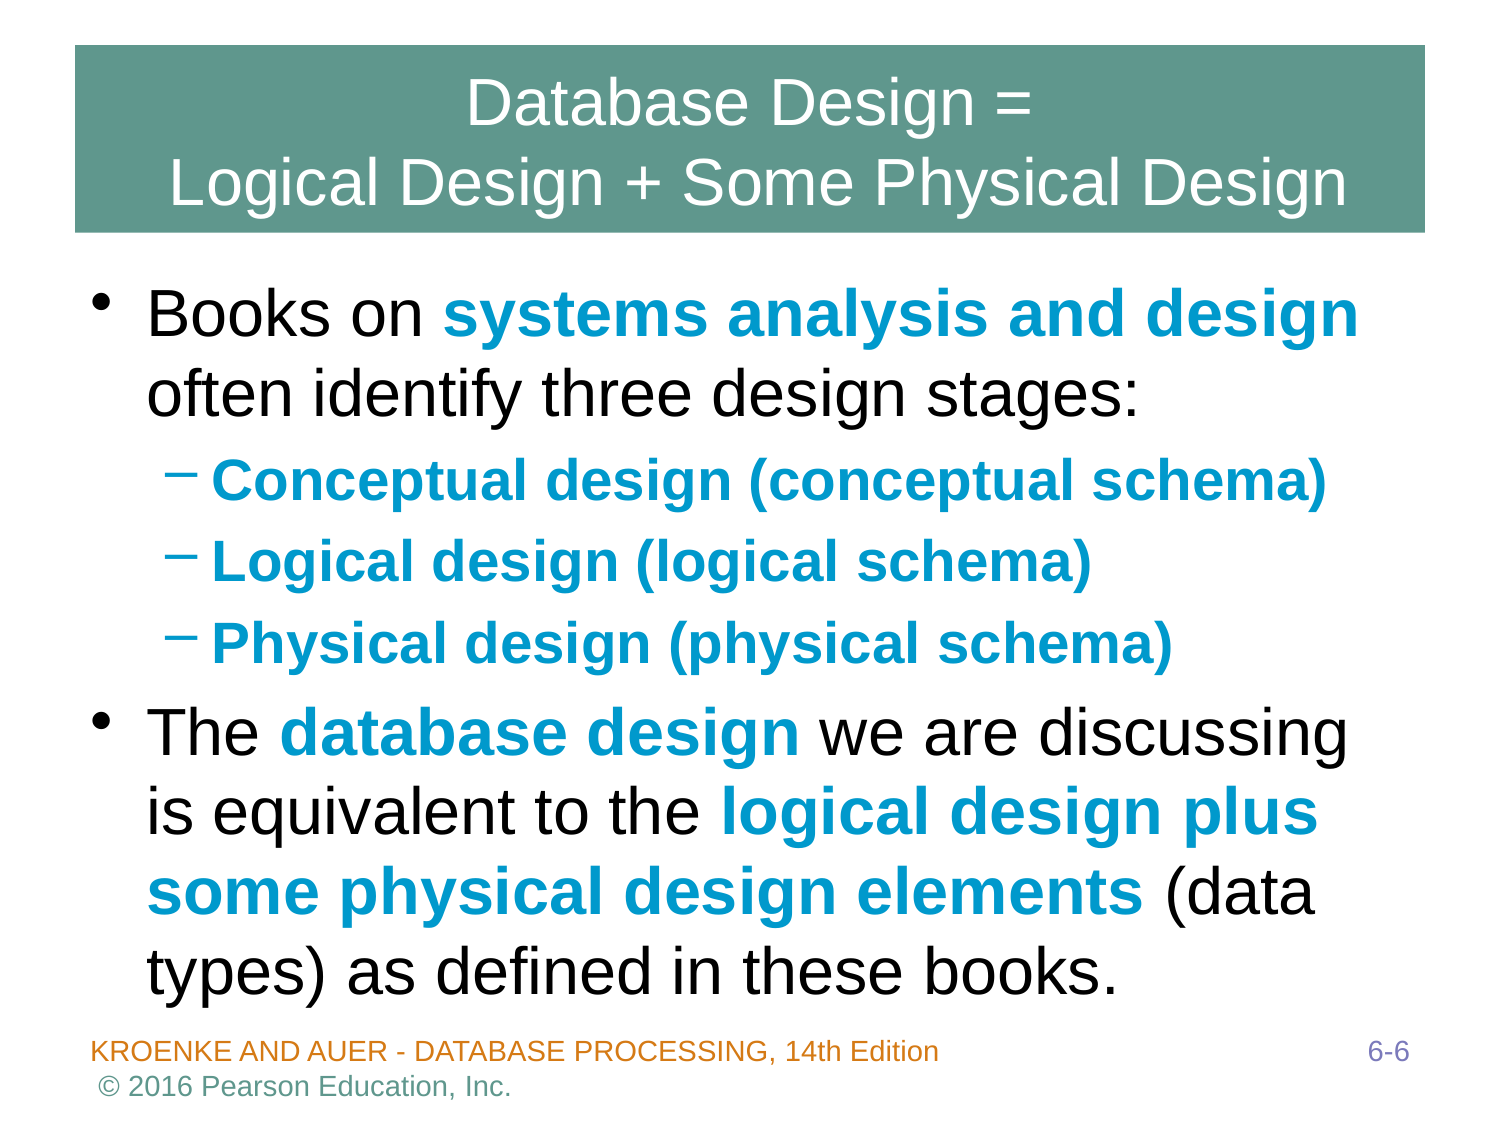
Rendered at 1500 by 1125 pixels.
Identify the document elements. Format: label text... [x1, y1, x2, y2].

footer KROENKE AND AUER - DATABASE PROCESSING, 14th Edition © 2016 Pearson Education, Inc. [74, 1024, 963, 1104]
title Database Design = Logical Design + Some Physical Design [74, 44, 1426, 233]
slide_number 6-6 [1074, 1024, 1426, 1103]
list Books on systems analysis and design often identify three design stages: Conceptual design (conceptual schema) Logical design (logical schema) Physical design (physical schema) The database design we are discussing is equivalent to the logical design plus some physical design elements (data types) as defined in these books. [74, 262, 1426, 1006]
